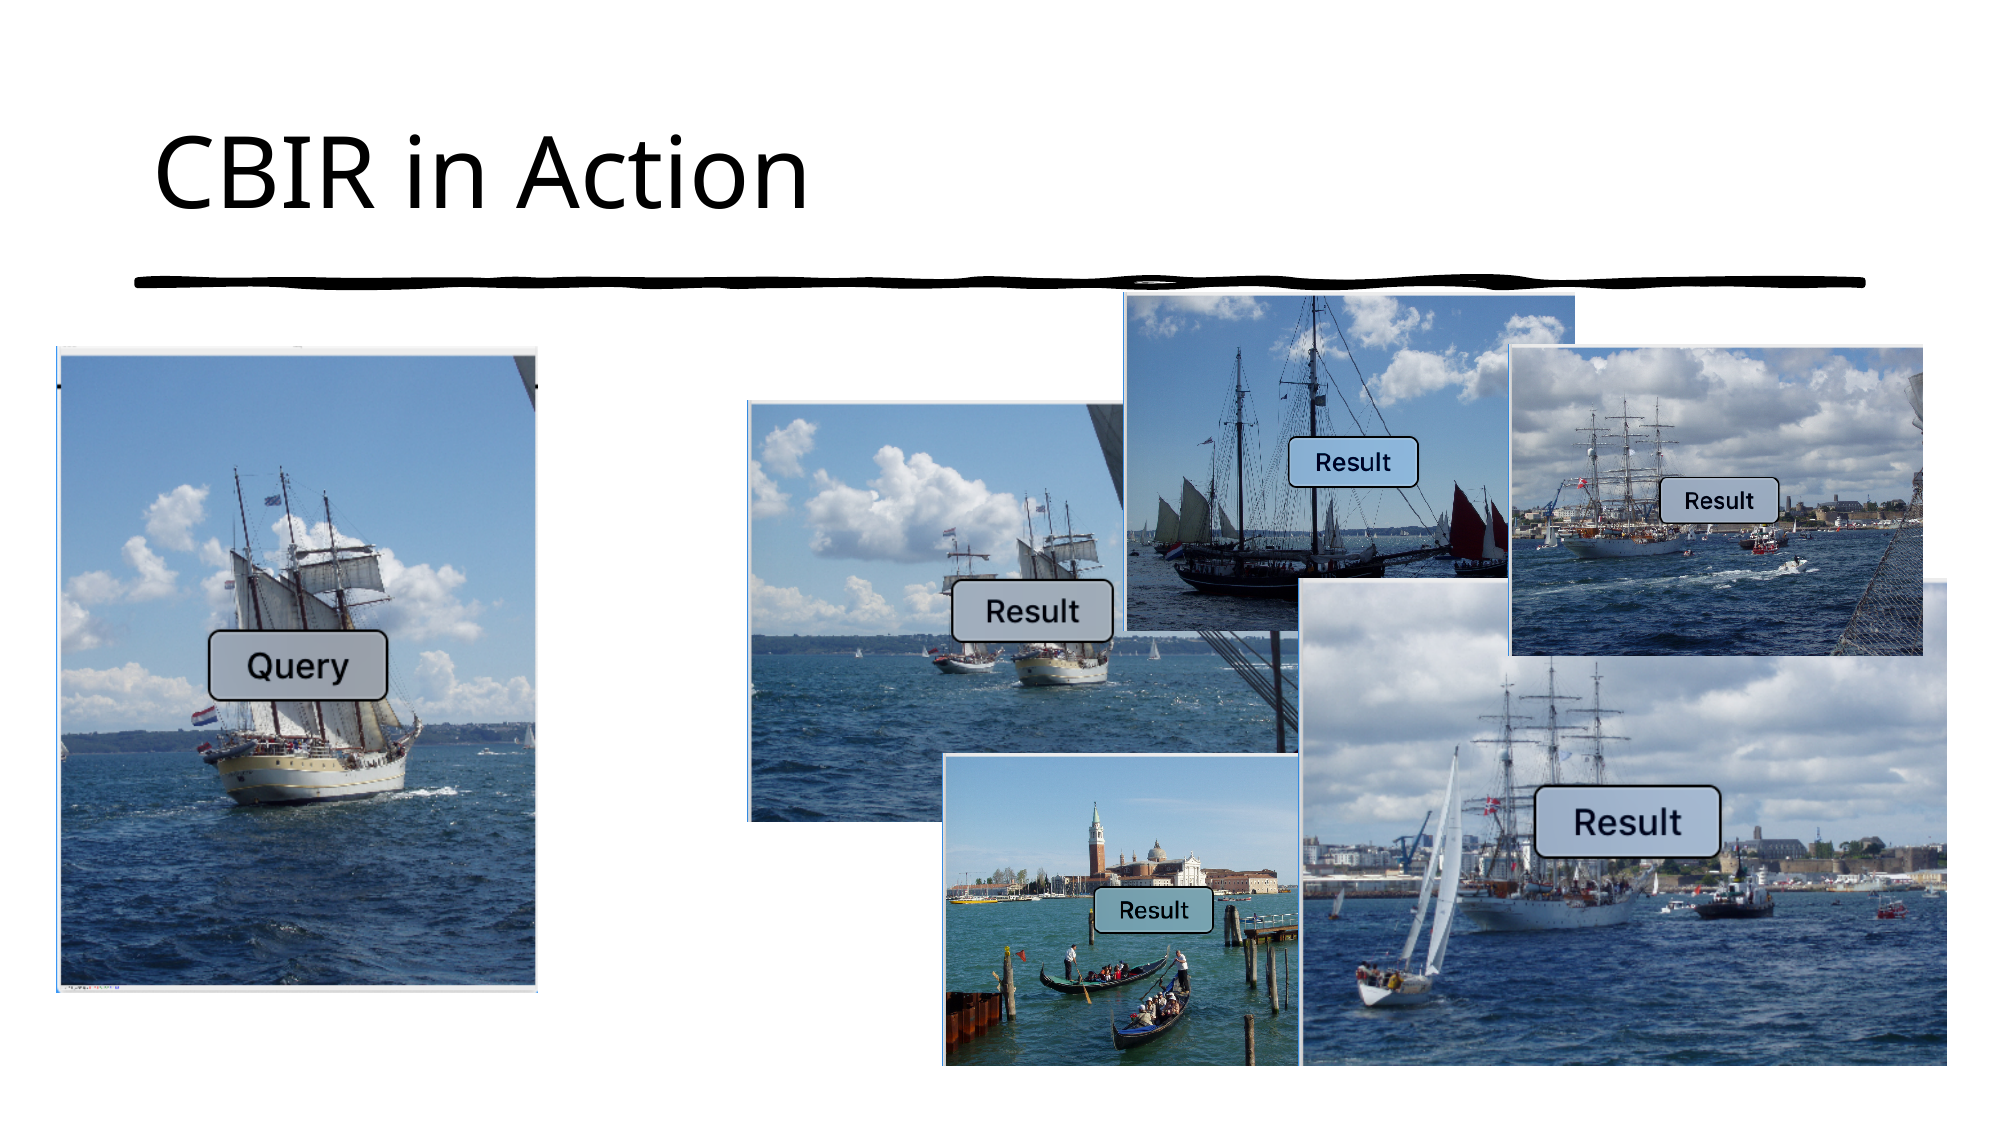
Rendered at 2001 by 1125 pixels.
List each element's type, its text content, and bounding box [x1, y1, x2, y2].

picture [56, 346, 538, 993]
title CBIR in Action [137, 59, 1863, 278]
picture [747, 292, 1947, 1066]
